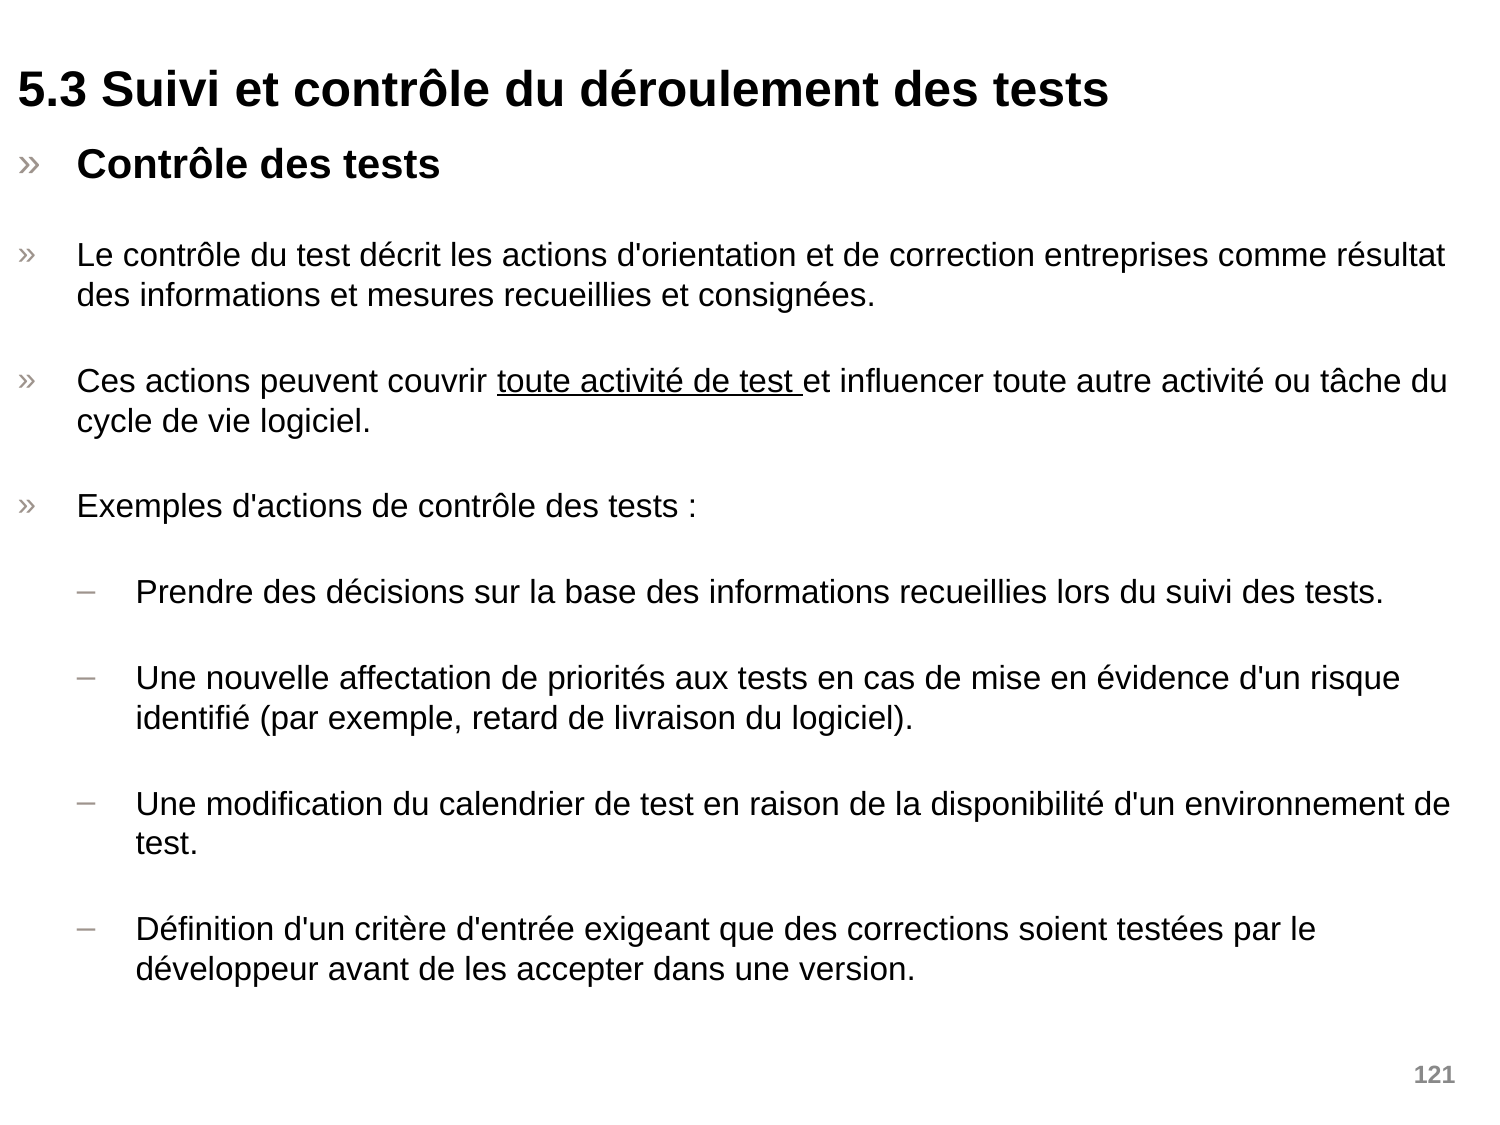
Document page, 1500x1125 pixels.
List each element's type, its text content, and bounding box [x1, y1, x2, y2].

text_box 121 [1396, 1058, 1456, 1088]
title 5.3 Suivi et contrôle du déroulement des tests [17, 55, 1456, 136]
list Contrôle des tests Le contrôle du test décrit les actions d'orientation et de correction entreprises comme résultat des informations et mesures recueillies et consignées. Ces actions peuvent couvrir toute activité de test et influencer toute autre activité ou tâche du cycle de vie logiciel. Exemples d'actions de contrôle des tests : Prendre des décisions sur la base des informations recueillies lors du suivi des tests. Une nouvelle affectation de priorités aux tests en cas de mise en évidence d'un risque identifié (par exemple, retard de livraison du logiciel). Une modification du calendrier de test en raison de la disponibilité d'un environnement de test. Définition d'un critère d'entrée exigeant que des corrections soient testées par le développeur avant de les accepter dans une version. [17, 136, 1471, 1022]
